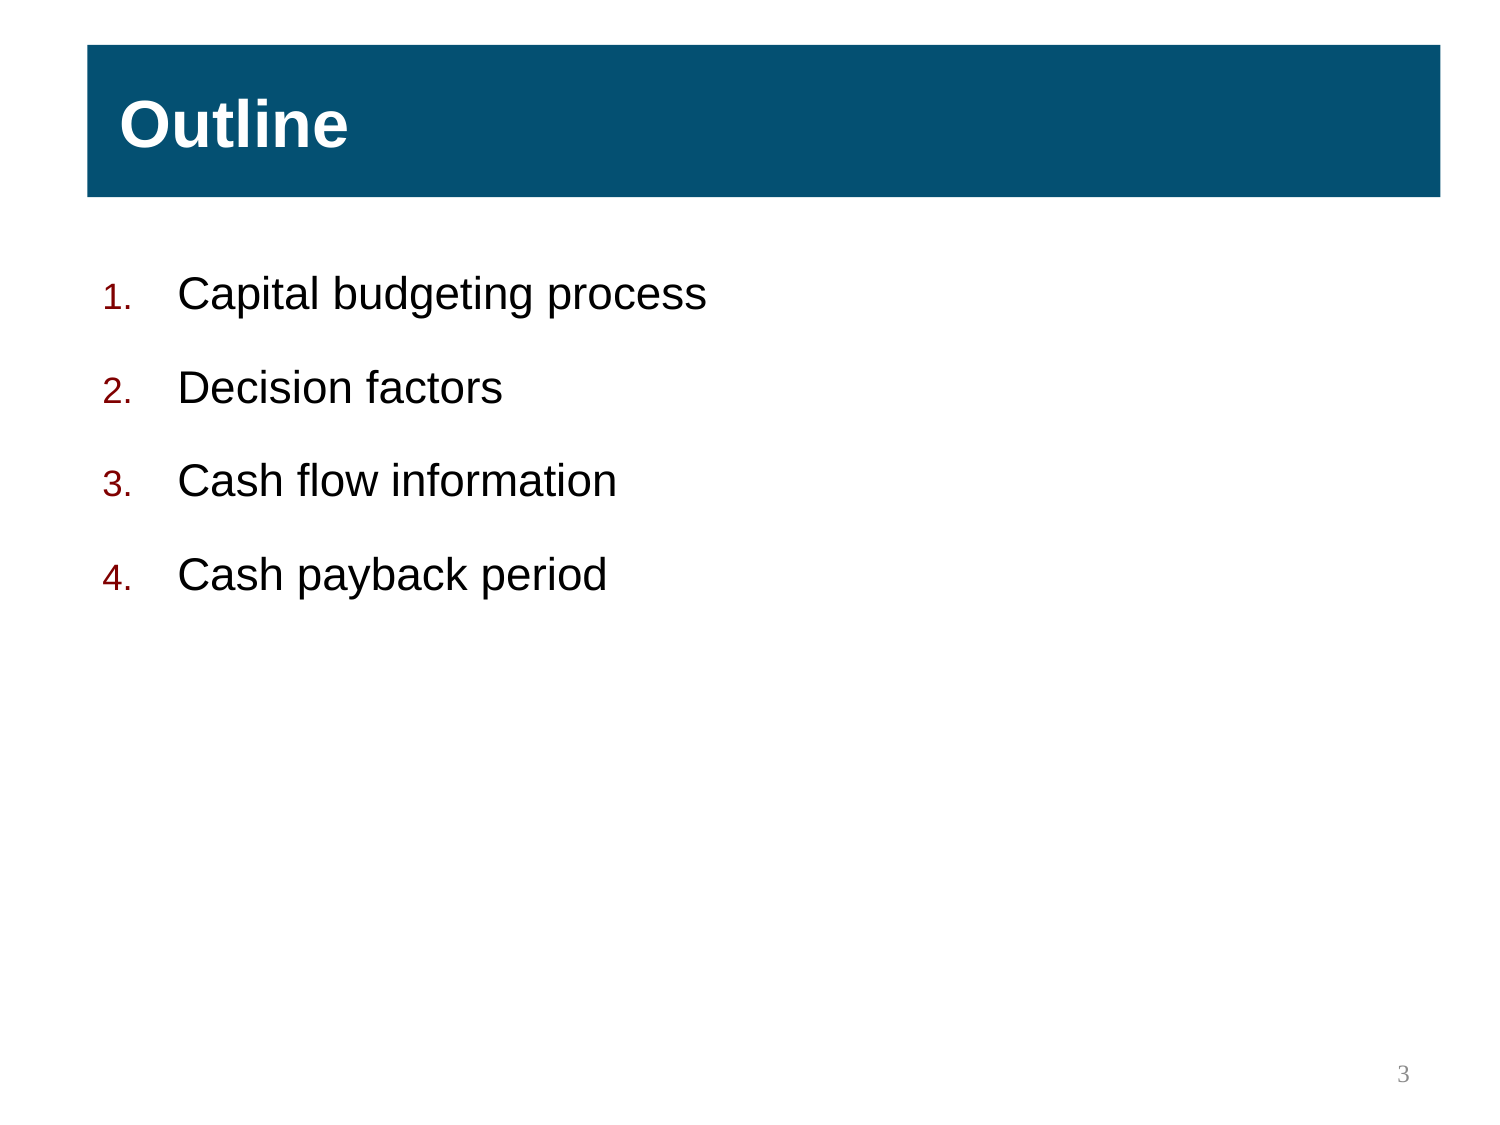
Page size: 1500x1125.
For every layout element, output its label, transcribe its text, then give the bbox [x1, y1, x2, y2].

text_box Outline [87, 44, 1441, 198]
text_box Capital budgeting process Decision factors Cash flow information Cash payback period [87, 242, 1363, 608]
slide_number 3 [1074, 1042, 1425, 1103]
